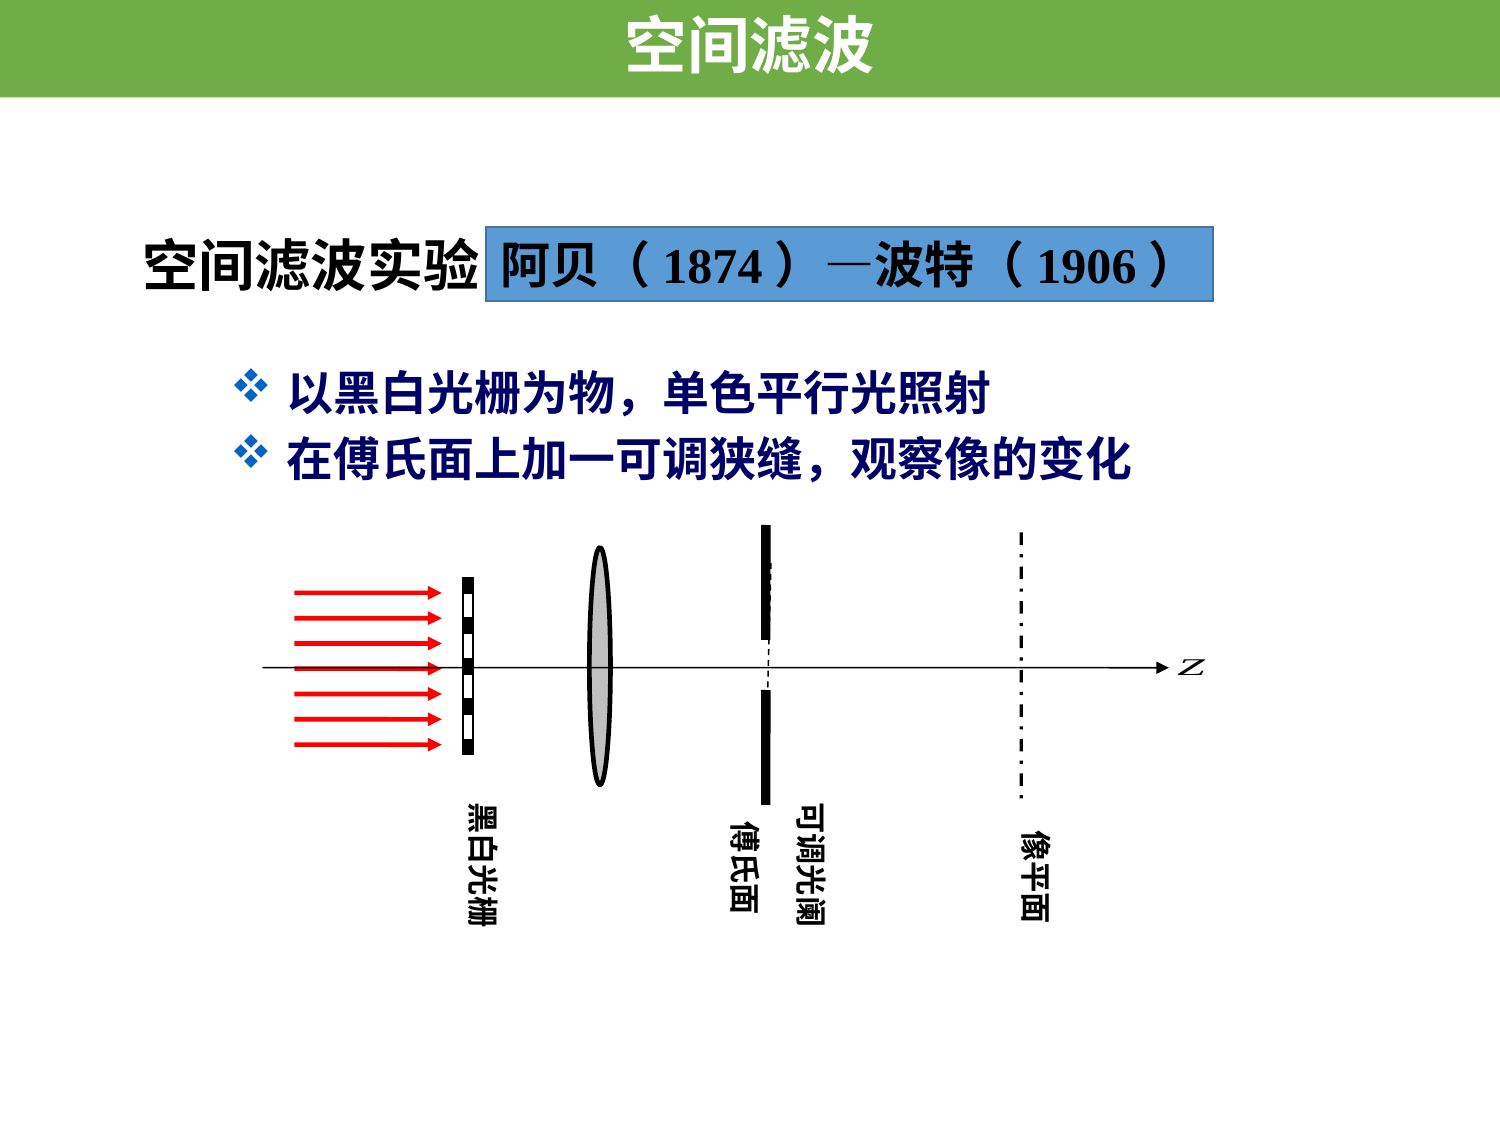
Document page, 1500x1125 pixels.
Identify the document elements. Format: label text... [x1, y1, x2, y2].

text_box 傅氏面 [704, 806, 770, 938]
text_box 空间滤波 [0, 0, 1500, 98]
text_box 像平面 [995, 815, 1064, 957]
text_box 阿贝（1874）—波特（1906） [485, 226, 1214, 302]
text_box 以黑白光栅为物，单色平行光照射 在傅氏面上加一可调狭缝，观察像的变化 [215, 356, 1267, 520]
title 空间滤波实验 [127, 226, 600, 311]
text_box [262, 524, 1219, 806]
text_box 可调光阑 [770, 806, 839, 957]
text_box 黑白光栅 [441, 806, 511, 947]
